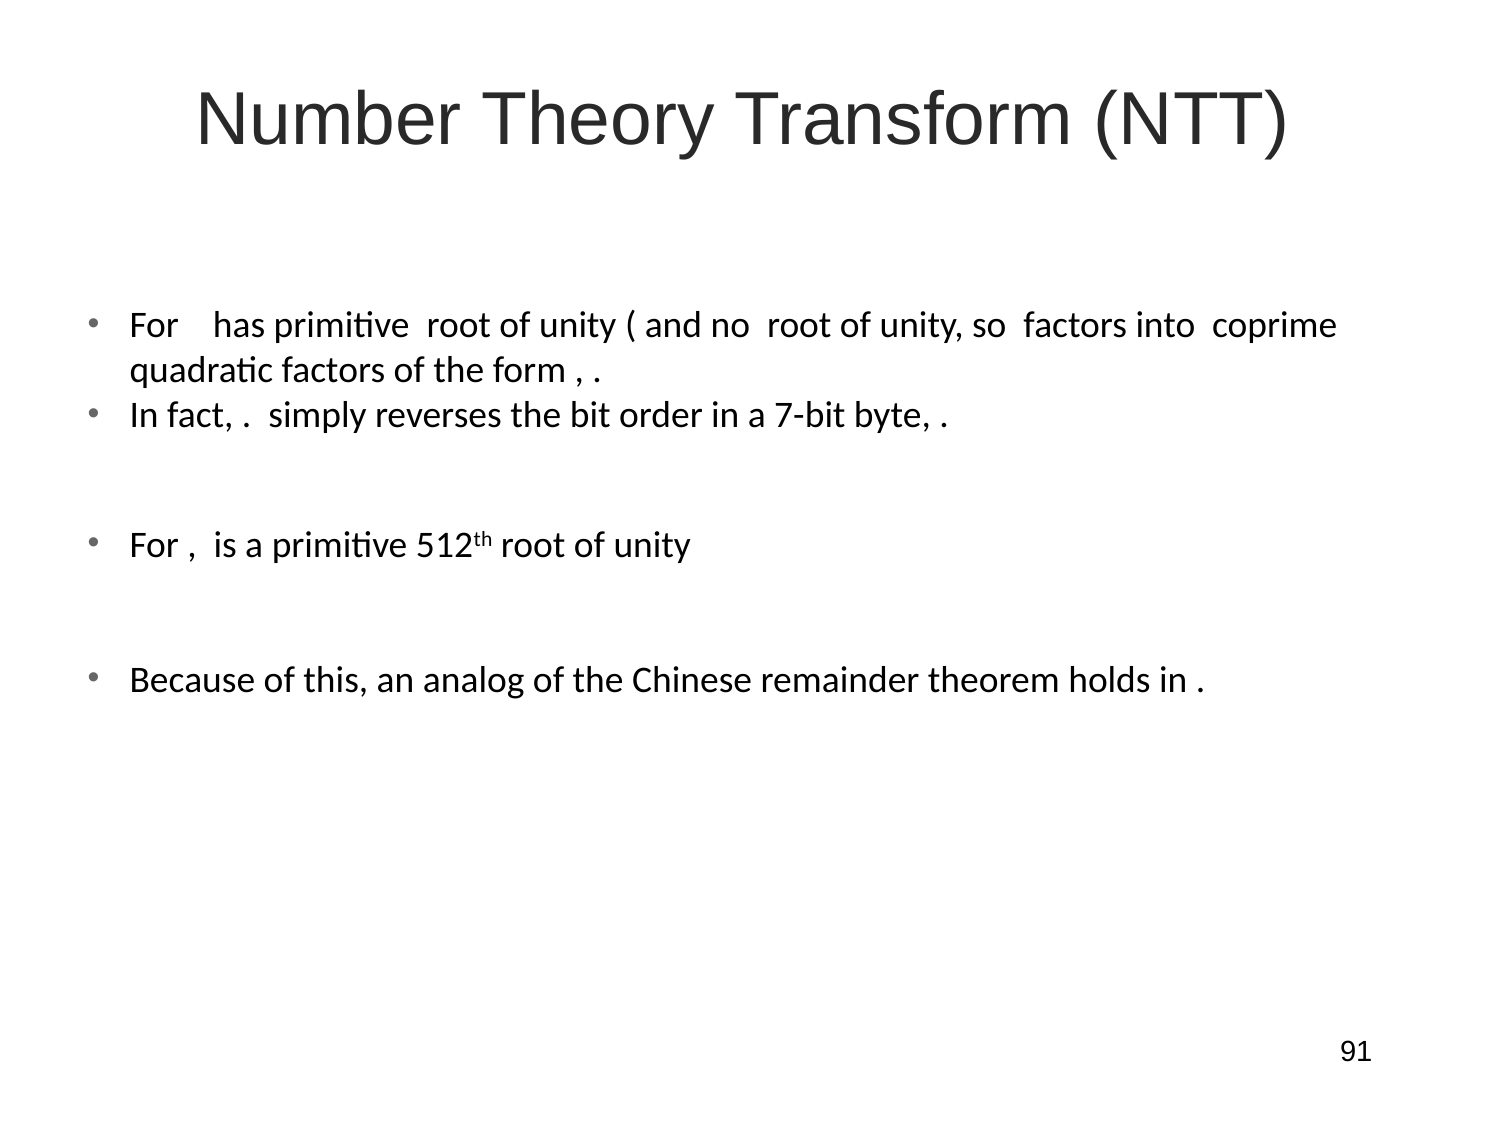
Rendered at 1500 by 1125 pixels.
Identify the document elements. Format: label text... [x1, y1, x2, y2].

slide_number 91 [1074, 1024, 1388, 1101]
text_box Number Theory Transform (NTT) [87, 25, 1398, 216]
